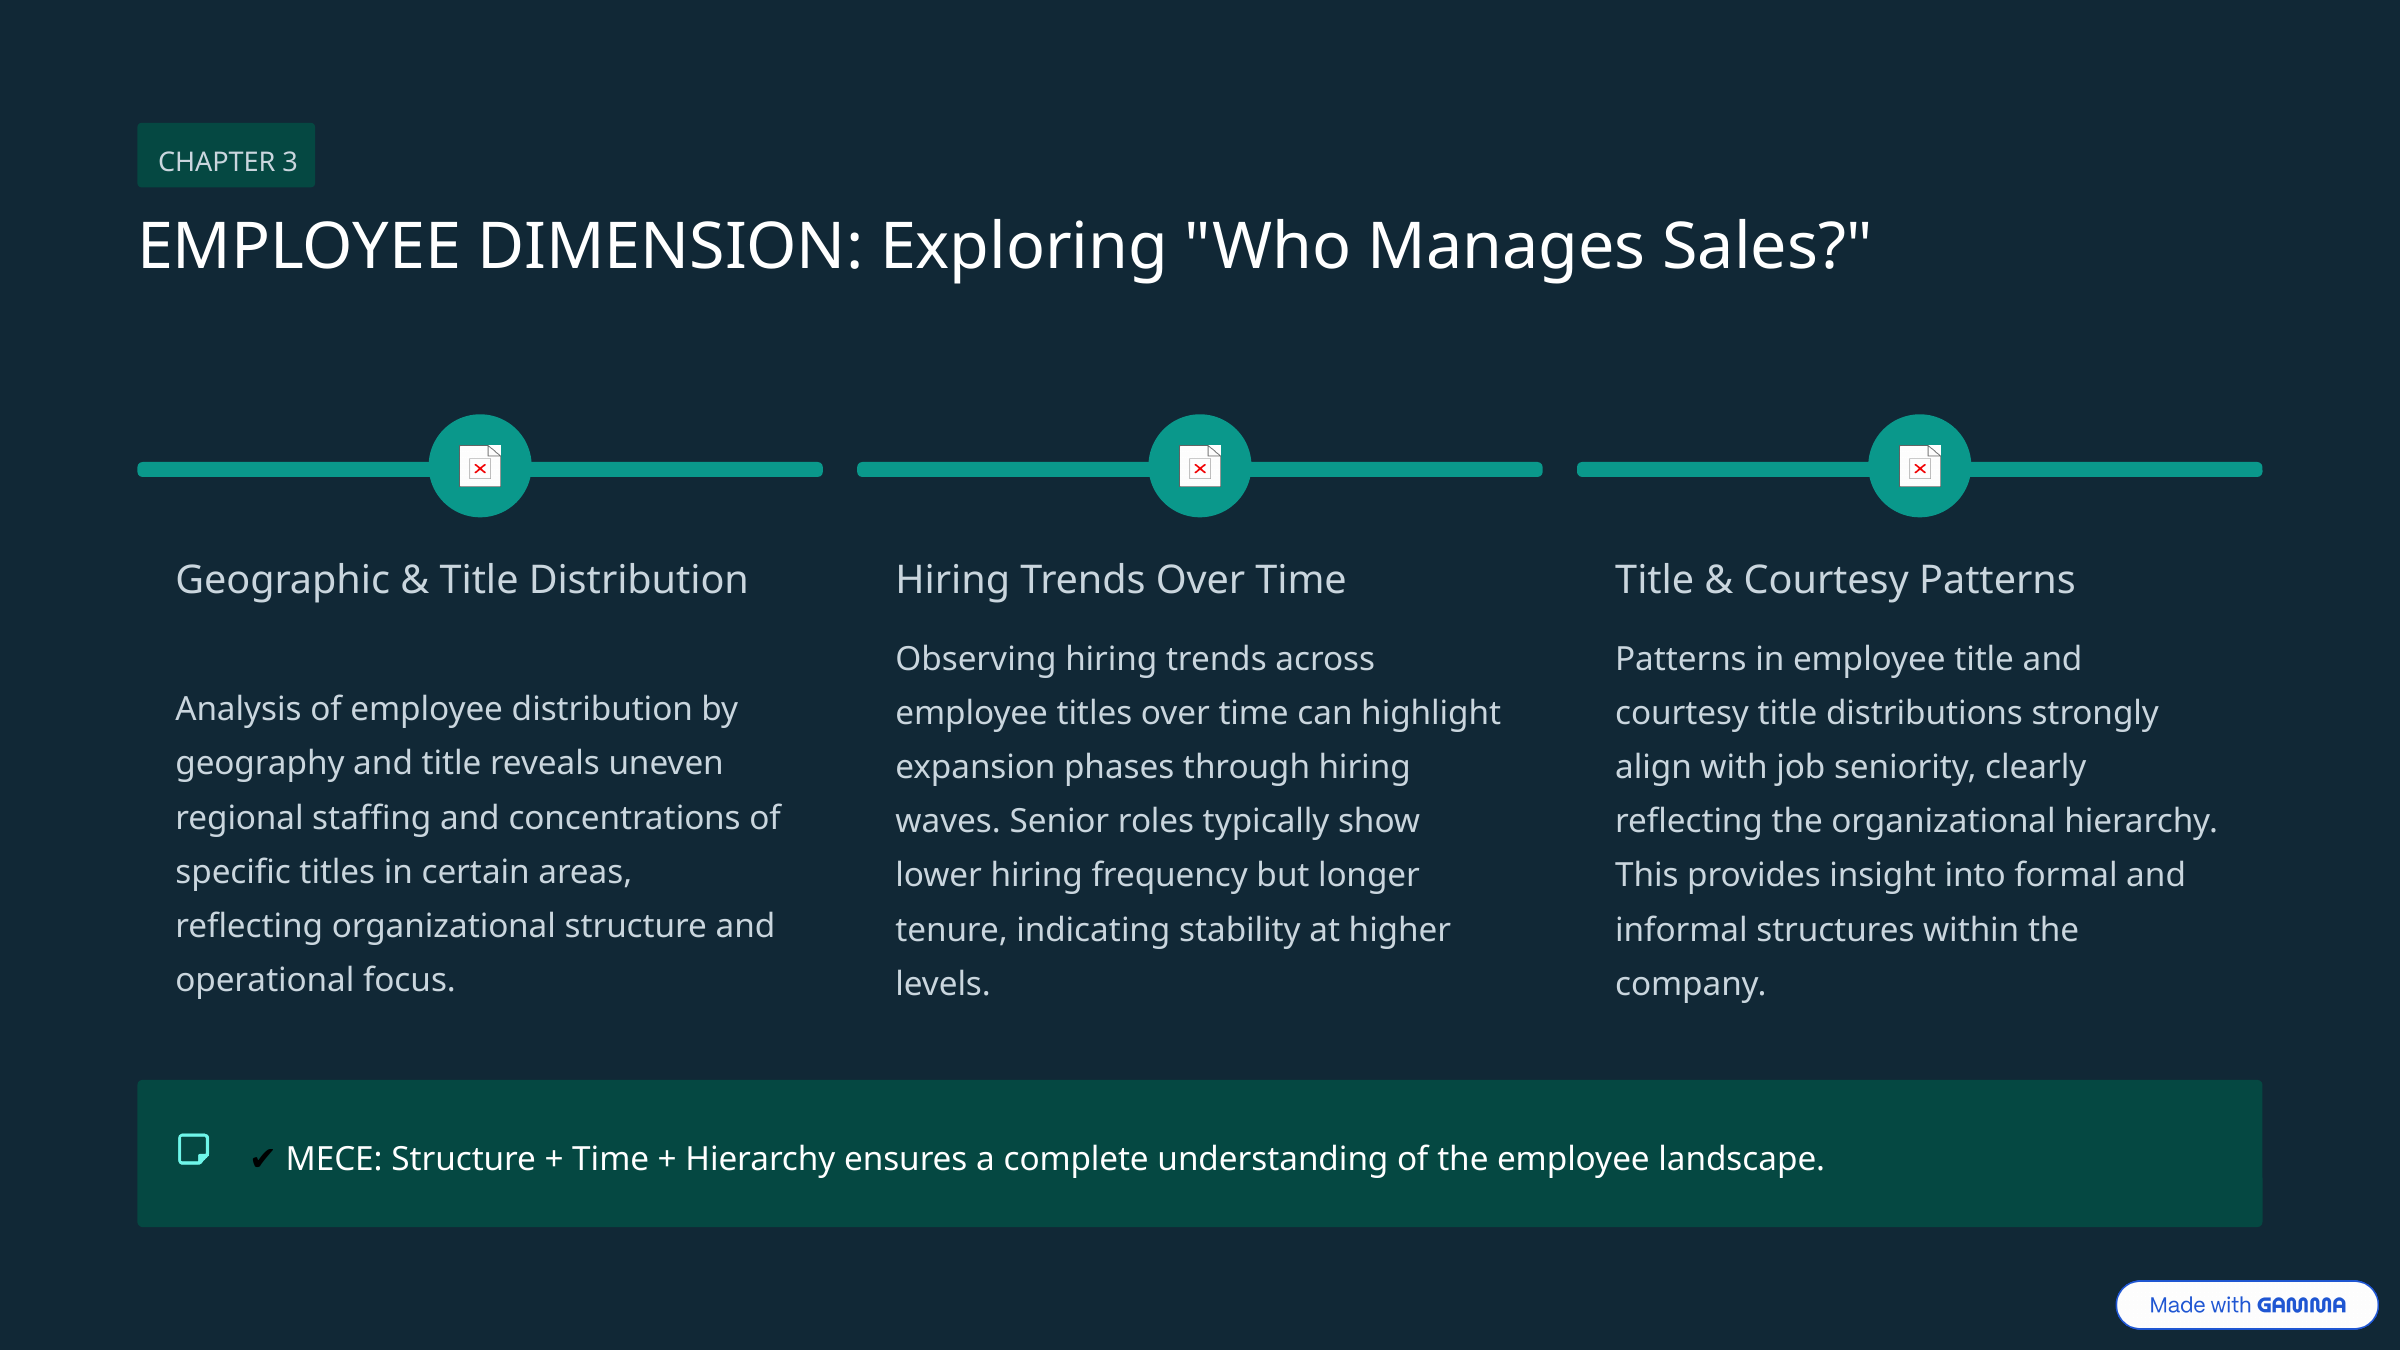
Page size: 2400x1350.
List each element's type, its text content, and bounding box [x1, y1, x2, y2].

picture [1899, 445, 1941, 487]
text_box [137, 122, 316, 188]
text_box [1251, 461, 1543, 477]
text_box [1148, 414, 1252, 518]
text_box [1577, 461, 1869, 477]
text_box [428, 414, 532, 518]
text_box Title & Courtesy Patterns [1615, 551, 2223, 603]
picture [171, 1131, 215, 1166]
text_box Analysis of employee distribution by geography and title reveals uneven regional staffing and concentrations of specific titles in certain areas, reflecting organizational structure and operational focus. [175, 673, 785, 1004]
text_box Observing hiring trends across employee titles over time can highlight expansion phases through hiring waves. Senior roles typically show lower hiring frequency but longer tenure, indicating stability at higher levels. [895, 622, 1505, 953]
text_box CHAPTER 3 [158, 133, 295, 177]
text_box [137, 476, 823, 1042]
text_box EMPLOYEE DIMENSION: Exploring "Who Manages Sales?" [137, 201, 2263, 363]
text_box Hiring Trends Over Time [895, 551, 1461, 603]
text_box [531, 461, 823, 477]
picture [1179, 445, 1221, 487]
text_box [857, 476, 1543, 1042]
text_box ✔️ MECE: Structure + Time + Hierarchy ensures a complete understanding of the employee landscape. [249, 1122, 2229, 1179]
text_box [137, 461, 429, 477]
text_box [1868, 414, 1972, 518]
picture [2106, 1271, 2389, 1339]
text_box [137, 1079, 2263, 1228]
picture [459, 445, 501, 487]
text_box Patterns in employee title and courtesy title distributions strongly align with job seniority, clearly reflecting the organizational hierarchy. This provides insight into formal and informal structures within the company. [1615, 622, 2225, 953]
text_box [857, 461, 1149, 477]
text_box [1971, 461, 2263, 477]
text_box [1576, 476, 2263, 1042]
text_box Geographic & Title Distribution [175, 551, 785, 653]
